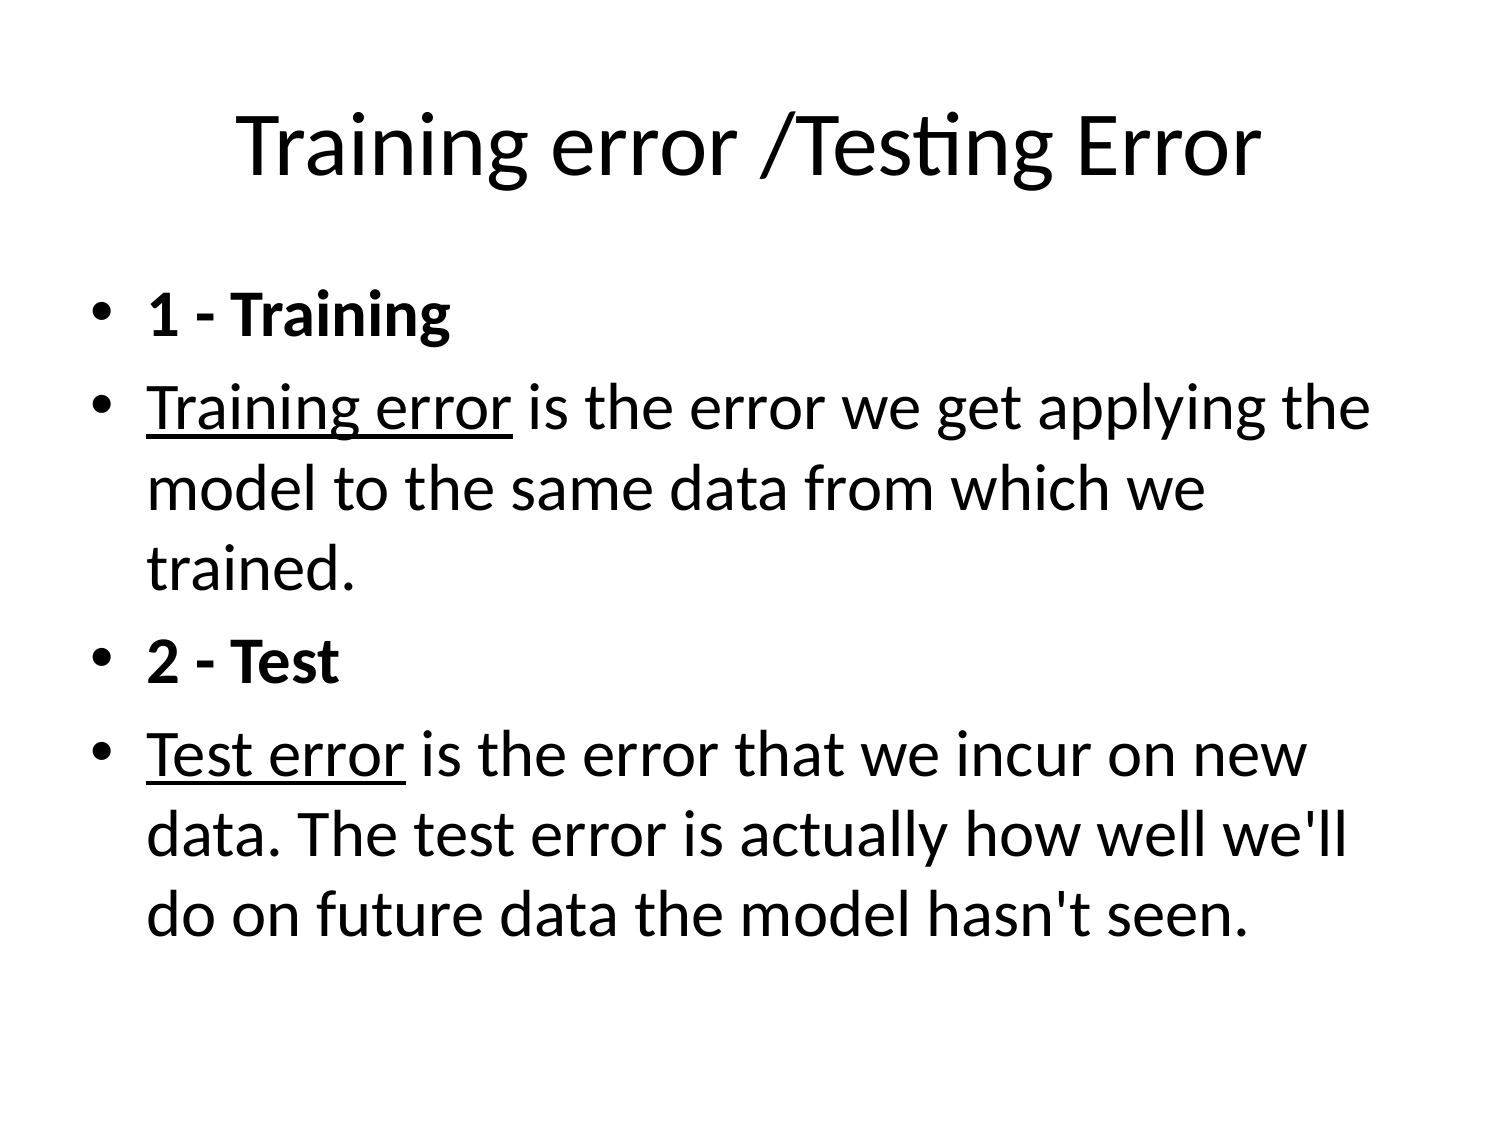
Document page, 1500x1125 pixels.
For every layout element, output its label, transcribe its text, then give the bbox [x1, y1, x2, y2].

title Training error /Testing Error [75, 45, 1425, 233]
list 1 - Training Training error is the error we get applying the model to the same data from which we trained. 2 - Test Test error is the error that we incur on new data. The test error is actually how well we'll do on future data the model hasn't seen. [75, 262, 1425, 1005]
